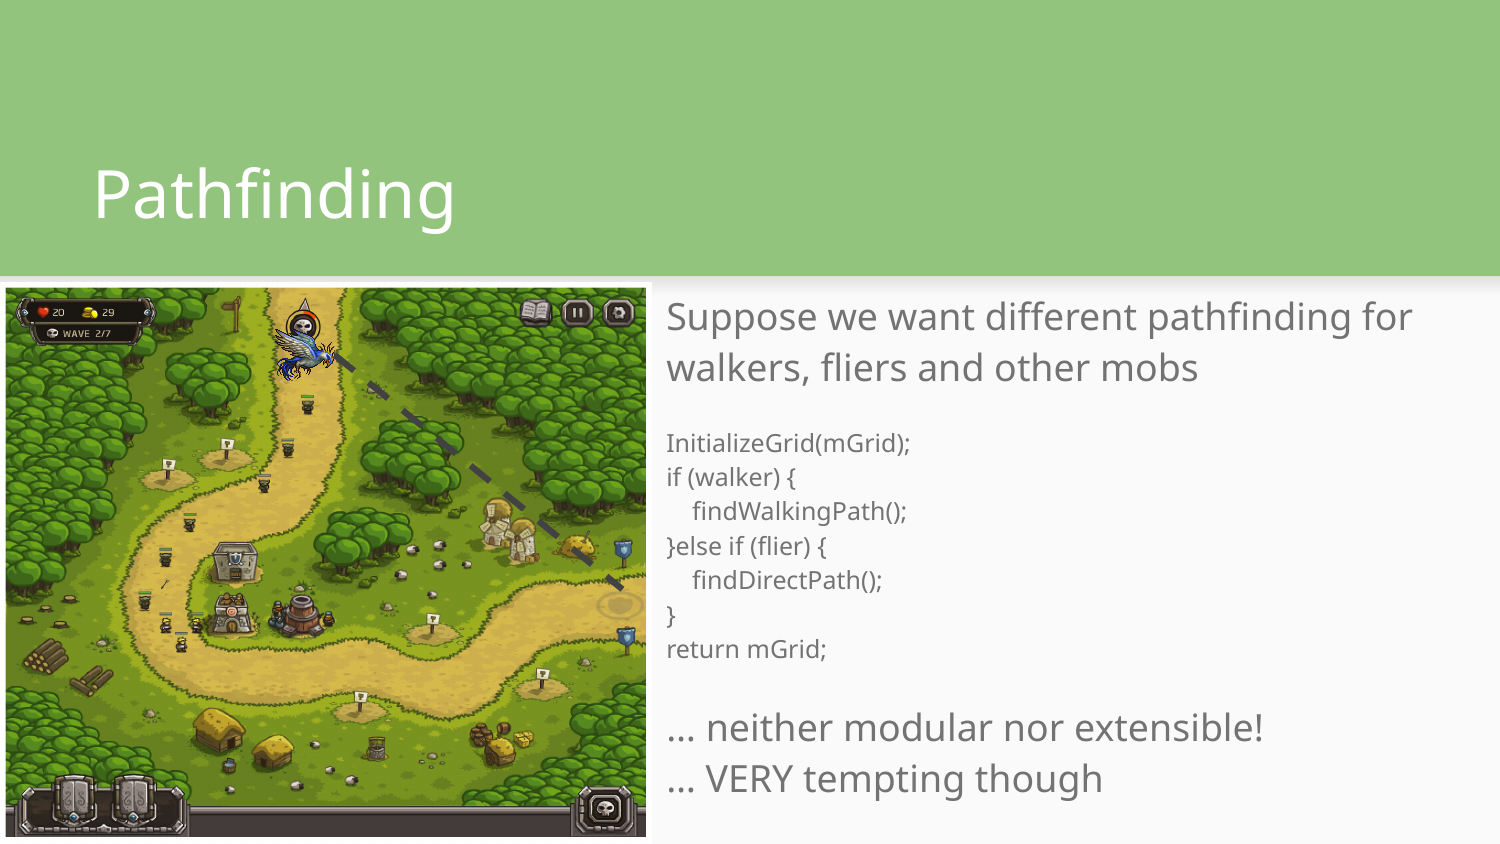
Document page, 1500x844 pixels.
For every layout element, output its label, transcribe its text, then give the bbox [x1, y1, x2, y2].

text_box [334, 354, 623, 590]
list Suppose we want different pathfinding for walkers, fliers and other mobs InitializeGrid(mGrid); if (walker) { findWalkingPath(); }else if (flier) { findDirectPath(); } return mGrid; … neither modular nor extensible! … VERY tempting though [651, 270, 1500, 817]
title Pathfinding [77, 121, 1427, 248]
picture [0, 282, 652, 844]
